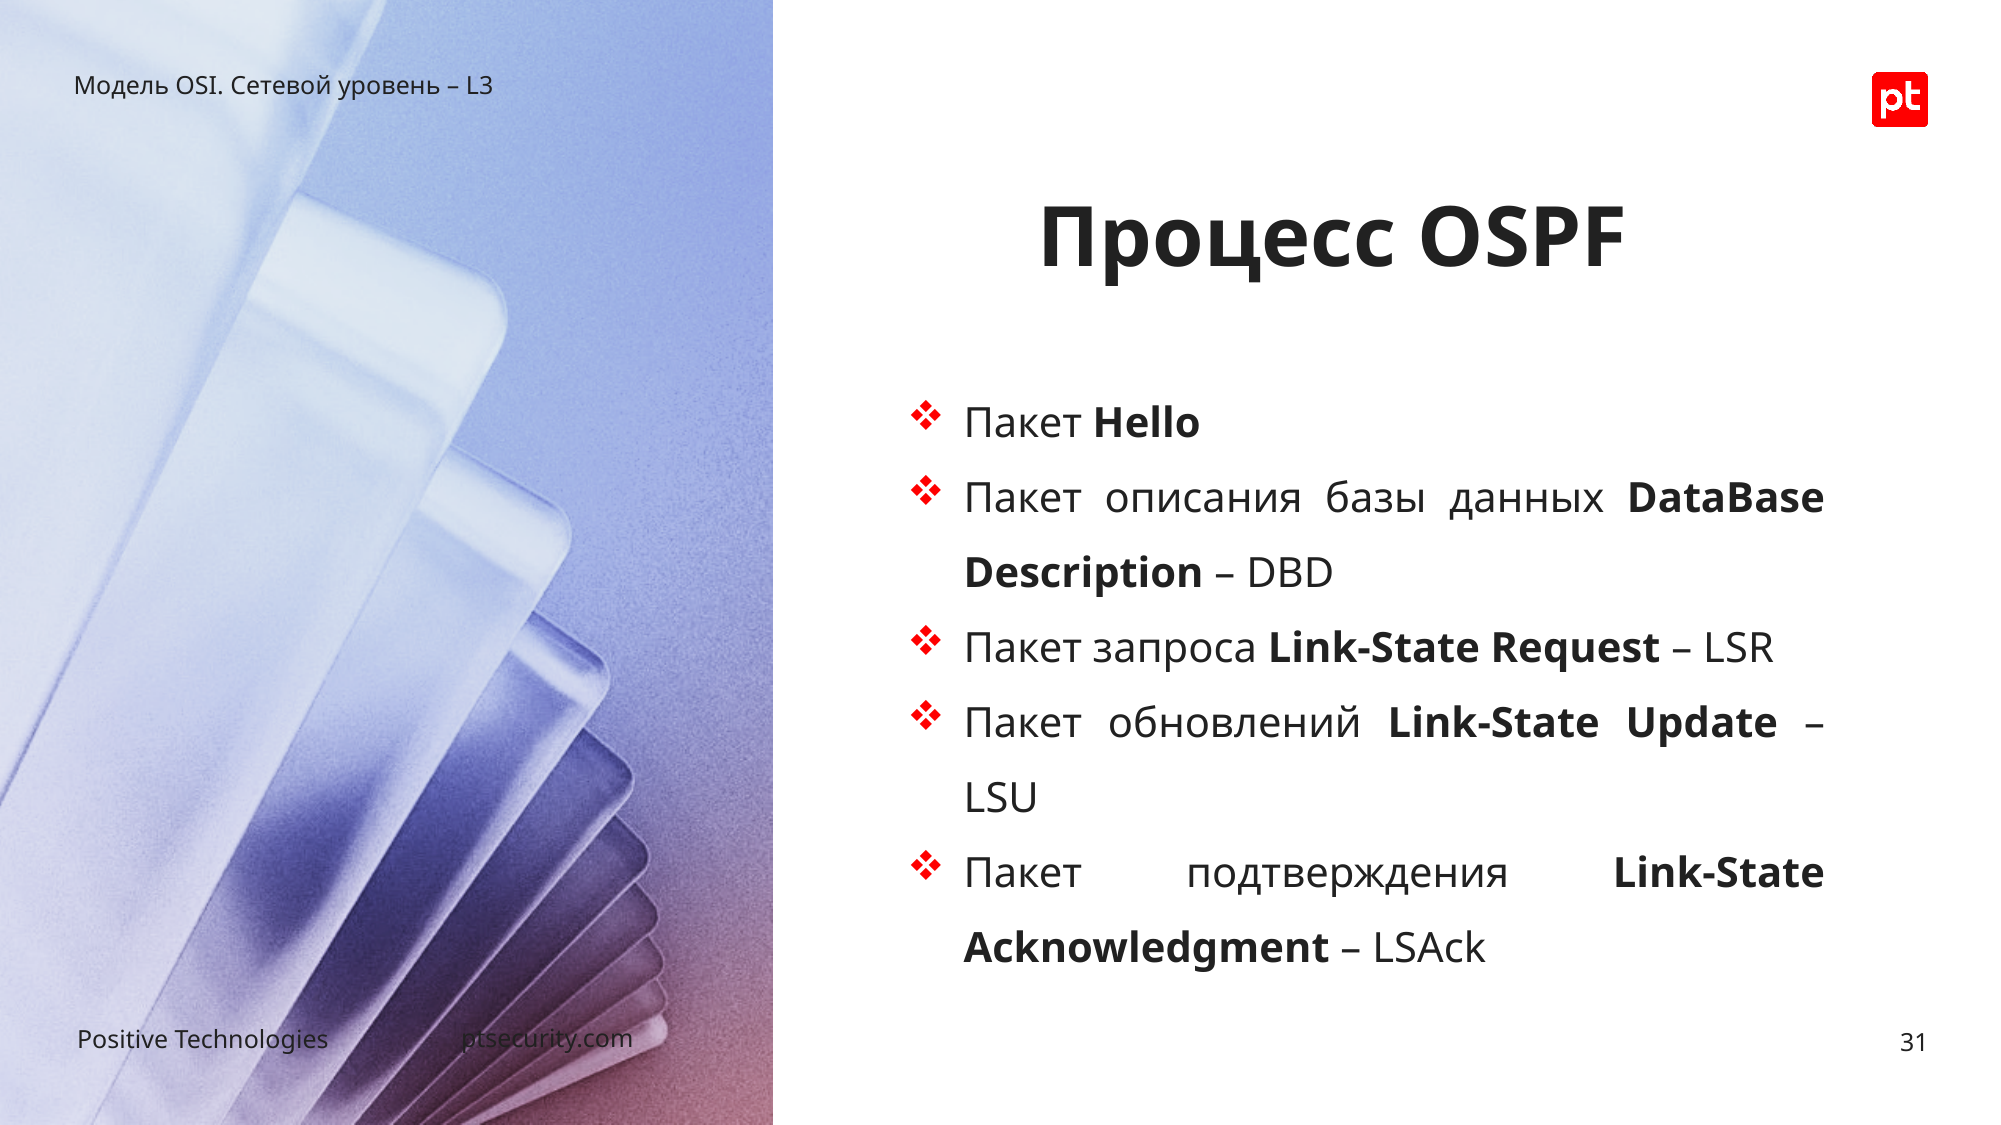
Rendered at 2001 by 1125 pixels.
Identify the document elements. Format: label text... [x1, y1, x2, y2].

slide_number 31 [1608, 1013, 1944, 1074]
text_box Пакет Hello Пакет описания базы данных DataBase Description – DBD Пакет запроса Link-State Request – LSR Пакет обновлений Link-State Update – LSU Пакет подтверждения Link-State Acknowledgment – LSAck [892, 363, 1840, 979]
picture [0, 0, 773, 1125]
picture [1872, 72, 1928, 127]
list Модель OSI. Сетевой уровень – L3 [58, 54, 1609, 115]
title Процесс OSPF [1022, 175, 1795, 356]
